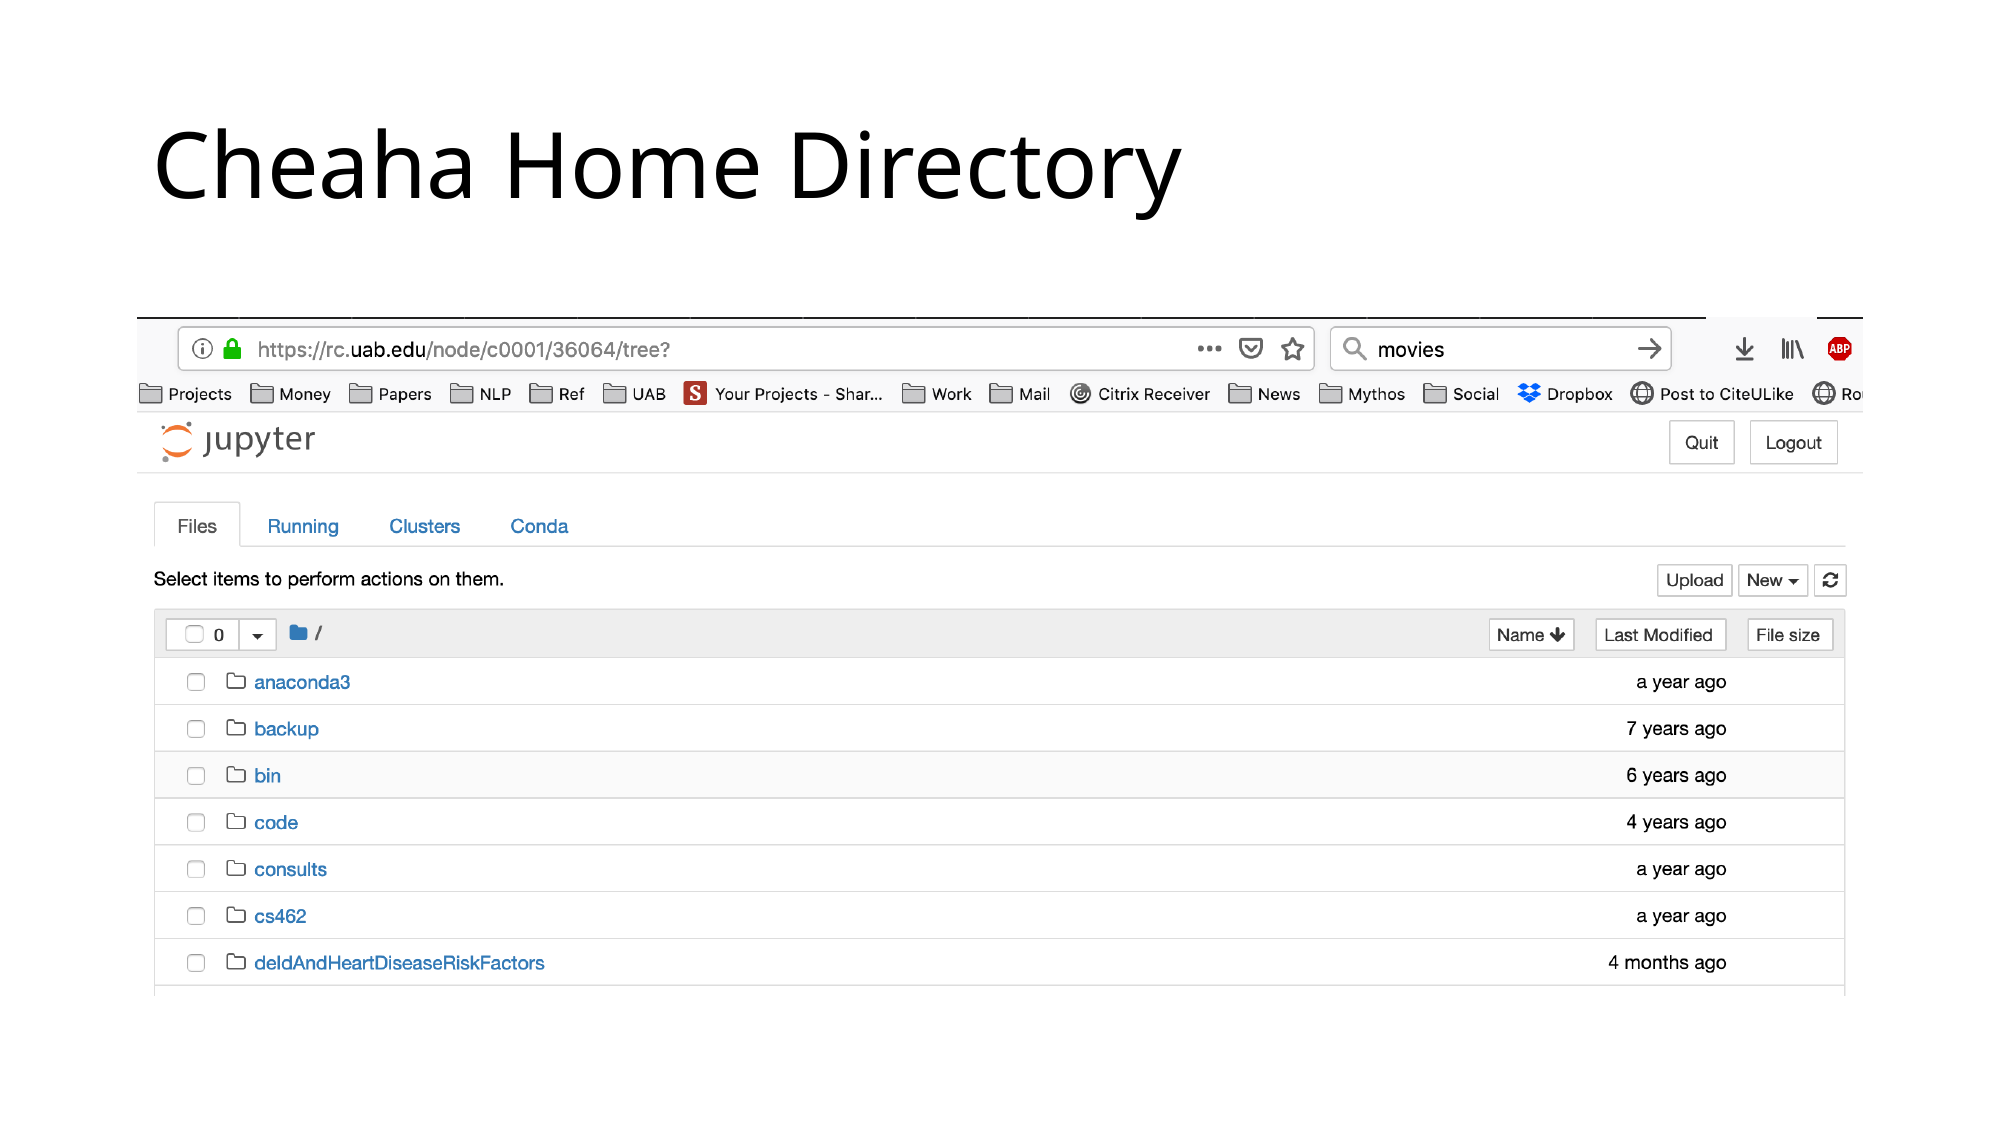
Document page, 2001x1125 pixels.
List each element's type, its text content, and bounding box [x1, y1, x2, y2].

title Cheaha Home Directory [137, 59, 1863, 278]
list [137, 317, 1863, 996]
